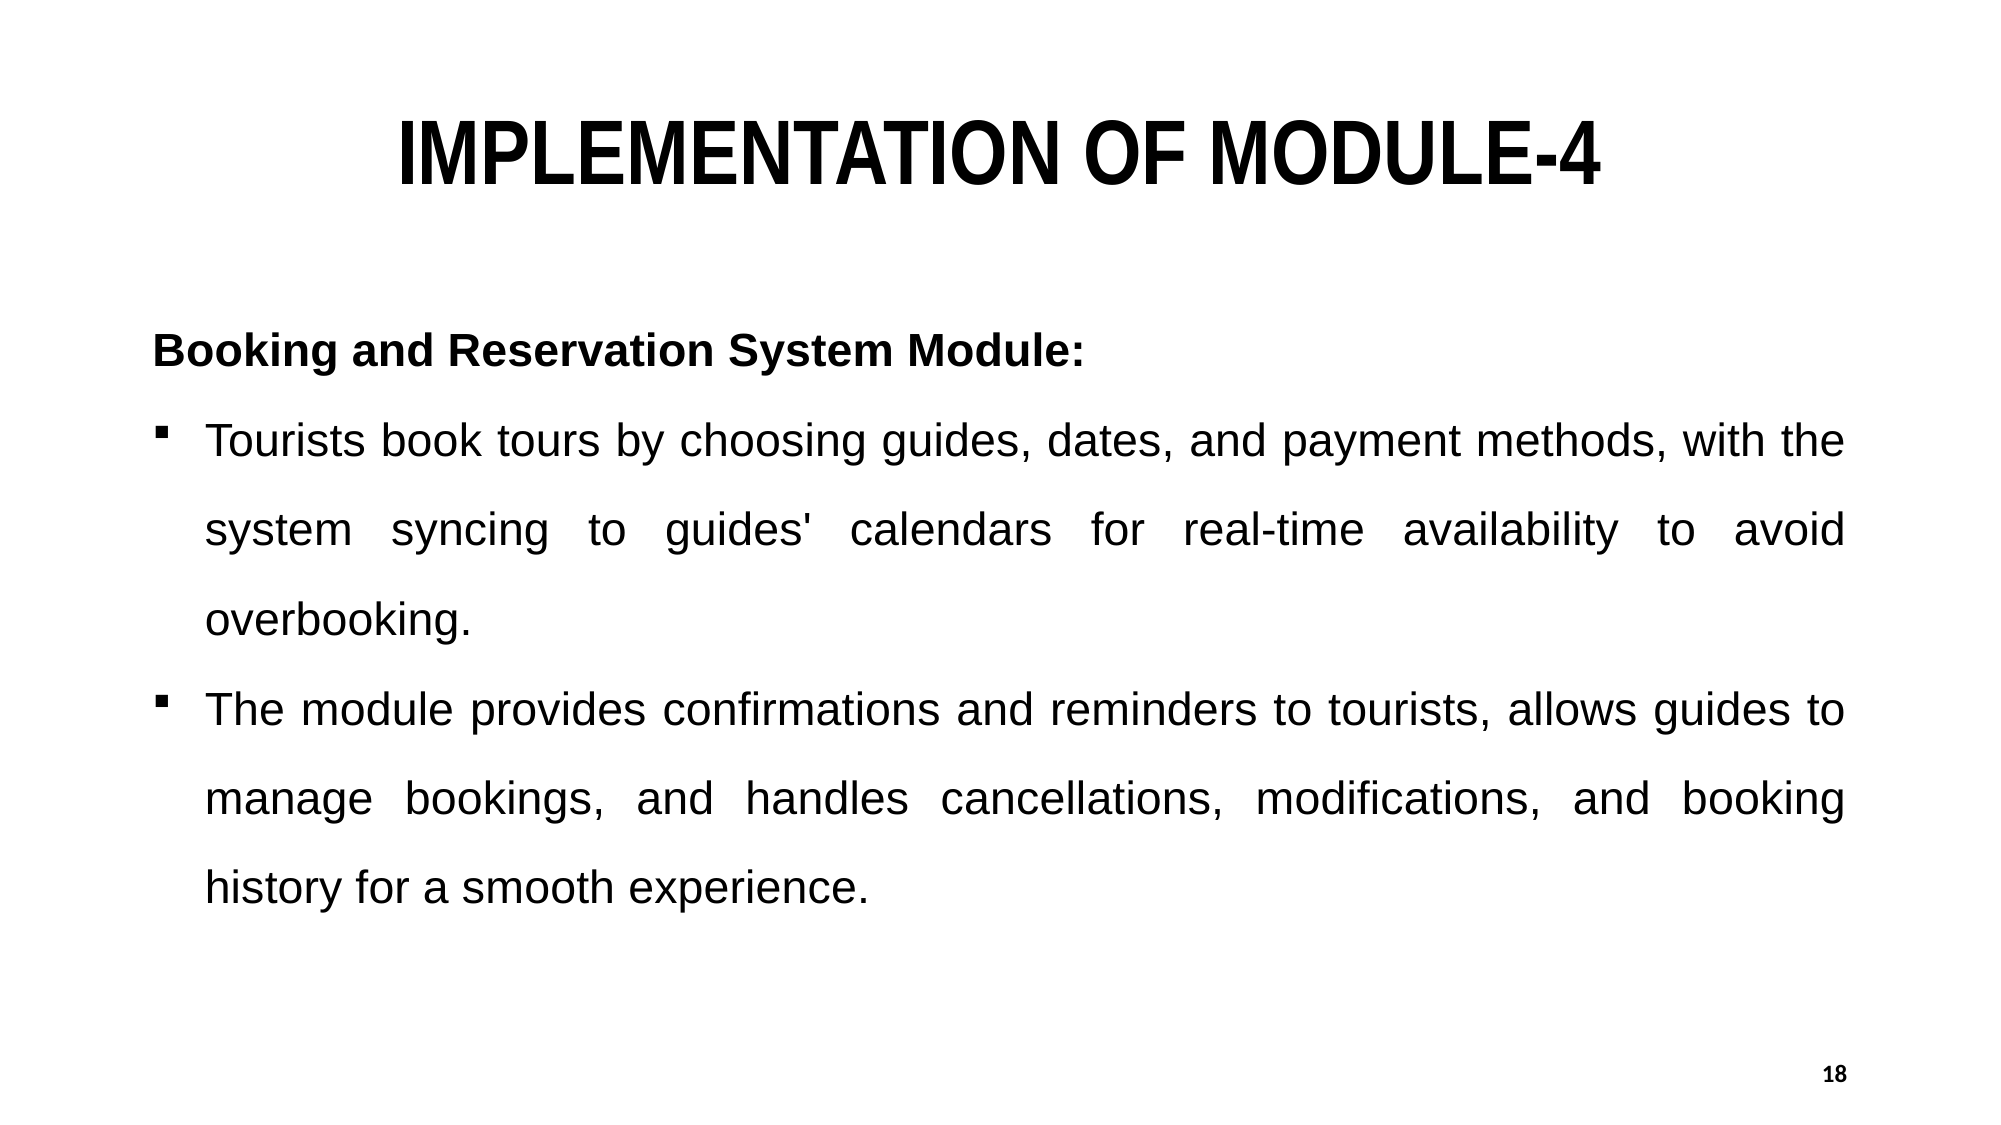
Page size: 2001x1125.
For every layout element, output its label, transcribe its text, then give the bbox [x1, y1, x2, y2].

slide_number 18 [1412, 1042, 1863, 1103]
title IMPLEMENTATION OF MODULE-4 [0, 82, 2000, 227]
list Booking and Reservation System Module: Tourists book tours by choosing guides, dates, and payment methods, with the system syncing to guides' calendars for real-time availability to avoid overbooking. The module provides confirmations and reminders to tourists, allows guides to manage bookings, and handles cancellations, modifications, and booking history for a smooth experience. [137, 279, 1863, 924]
